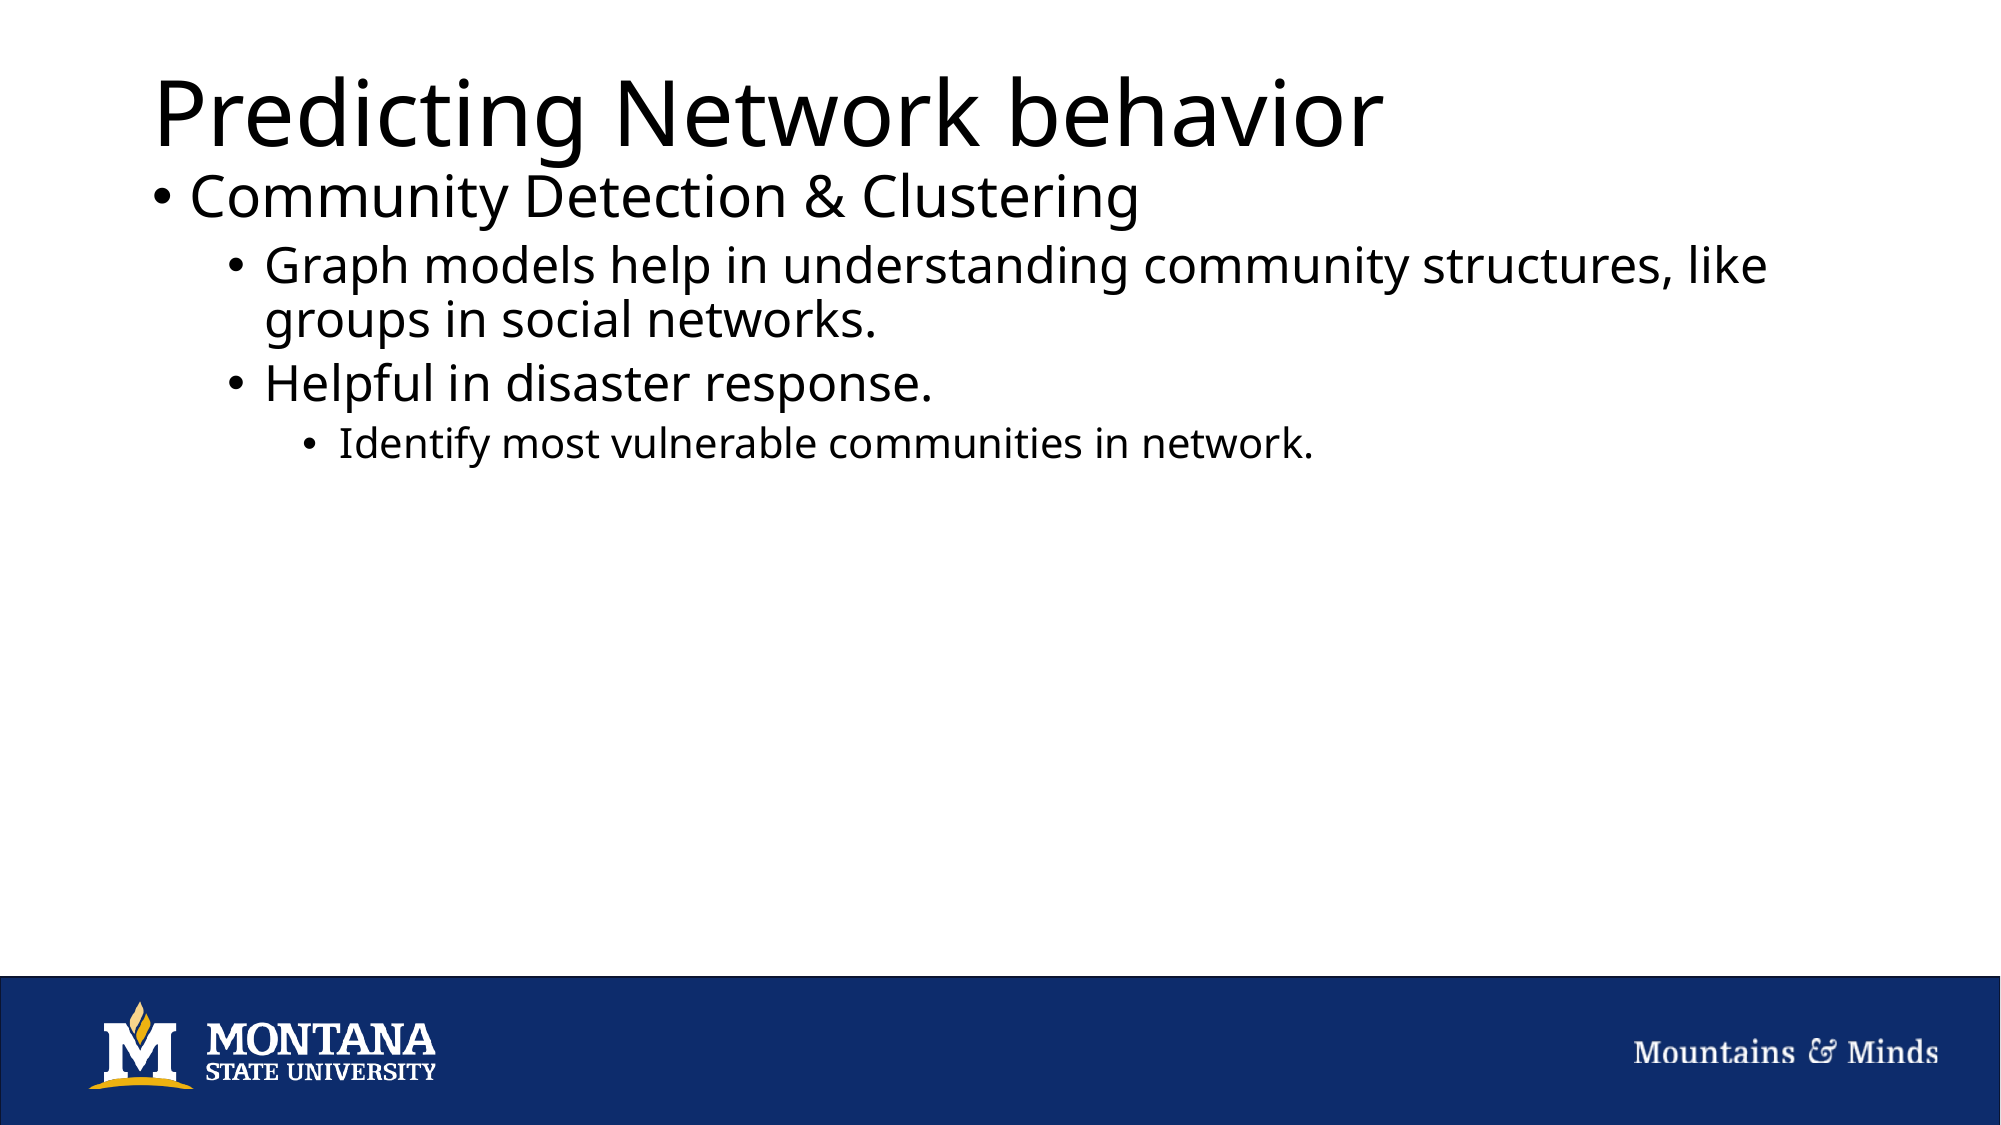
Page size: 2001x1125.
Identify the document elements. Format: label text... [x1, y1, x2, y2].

list Community Detection & Clustering Graph models help in understanding community structures, like groups in social networks. Helpful in disaster response. Identify most vulnerable communities in network. [137, 159, 1863, 976]
title Predicting Network behavior [137, 59, 1863, 159]
